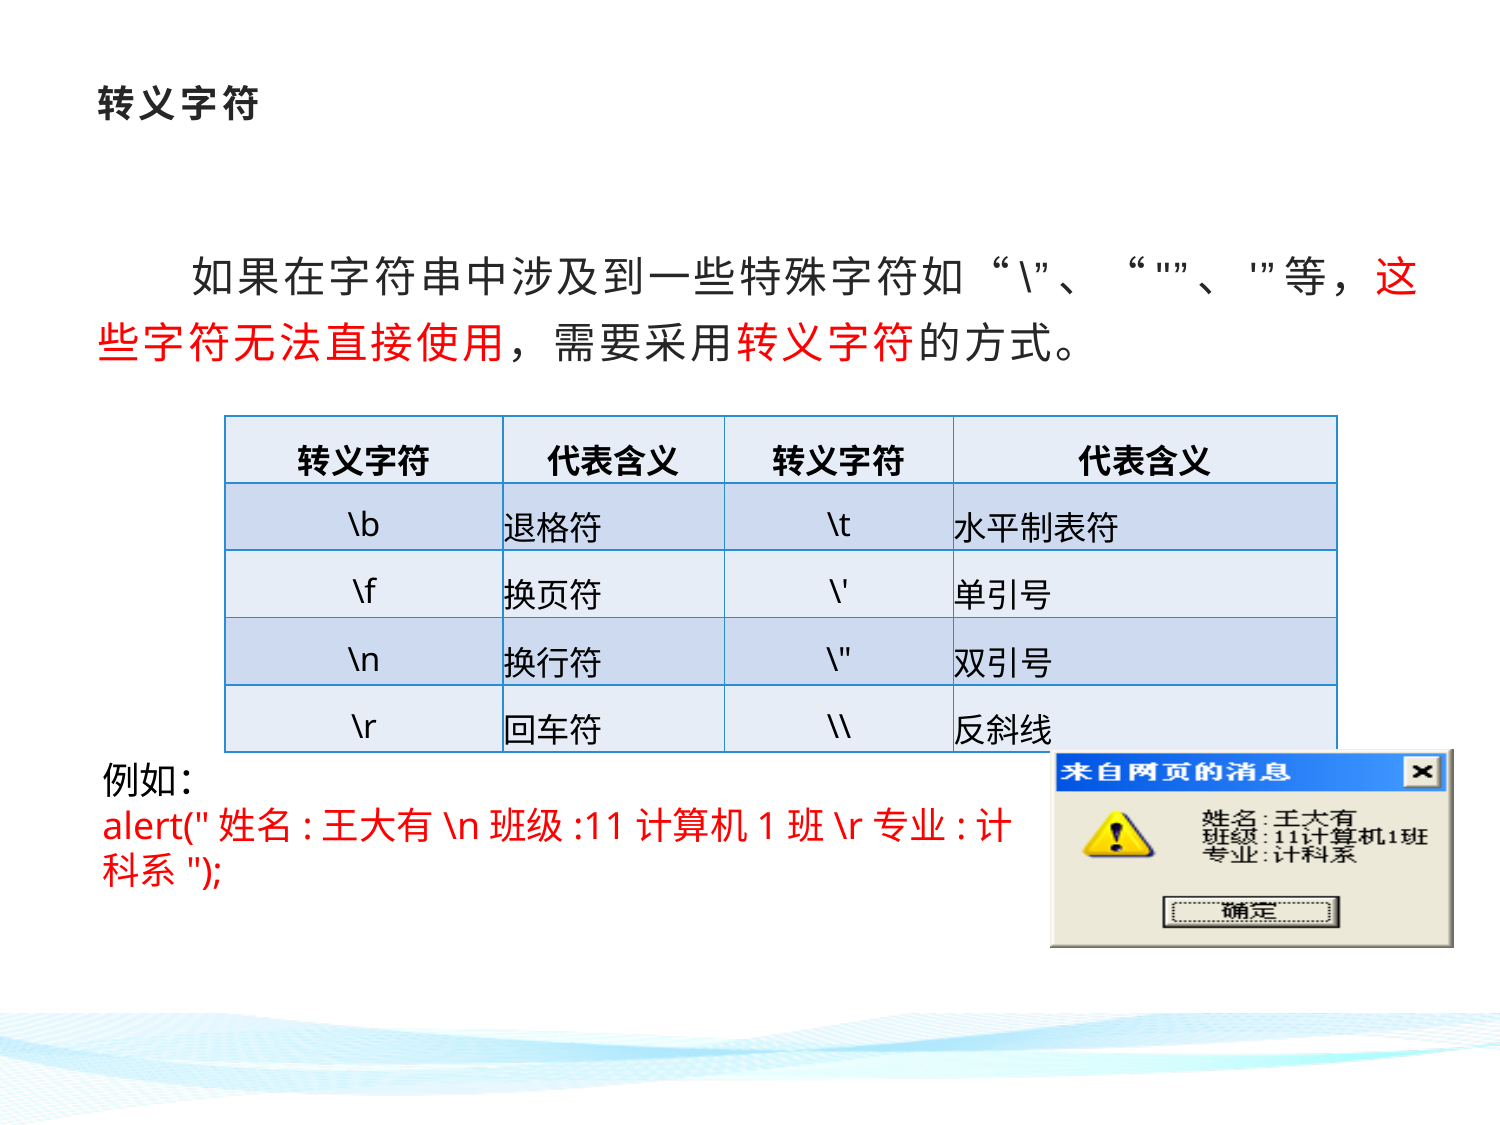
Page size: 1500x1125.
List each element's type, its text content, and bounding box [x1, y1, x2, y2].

table_header 代表含义 [504, 417, 724, 482]
table_cell 单引号 [954, 551, 1336, 617]
table_cell 水平制表符 [954, 484, 1336, 549]
table_cell 反斜线 [954, 686, 1336, 749]
table_cell \f [226, 551, 502, 617]
table_cell \n [226, 618, 502, 684]
table_cell 换行符 [504, 618, 724, 684]
text_box 例如： alert("姓名:王大有\n班级:11计算机1班\r专业:计科系"); [87, 749, 1049, 900]
picture [0, 1013, 1500, 1125]
table_cell 退格符 [504, 484, 724, 549]
list 如果在字符串中涉及到一些特殊字符如“\”、“"”、'”等，这些字符无法直接使用，需要采用转义字符的方式。 [82, 226, 1479, 377]
table_cell \\ [725, 686, 953, 749]
picture [1049, 749, 1454, 948]
table_cell 换页符 [504, 551, 724, 617]
table_cell \b [226, 484, 502, 549]
title 转义字符 [82, 72, 1418, 146]
table_cell 双引号 [954, 618, 1336, 684]
table_header 代表含义 [954, 417, 1336, 482]
table_cell 回车符 [504, 686, 724, 749]
table_cell \' [725, 551, 953, 617]
table_cell \" [725, 618, 953, 684]
table_cell \t [725, 484, 953, 549]
table_header 转义字符 [226, 417, 502, 482]
table_cell \r [226, 686, 502, 749]
table_header 转义字符 [725, 417, 953, 482]
